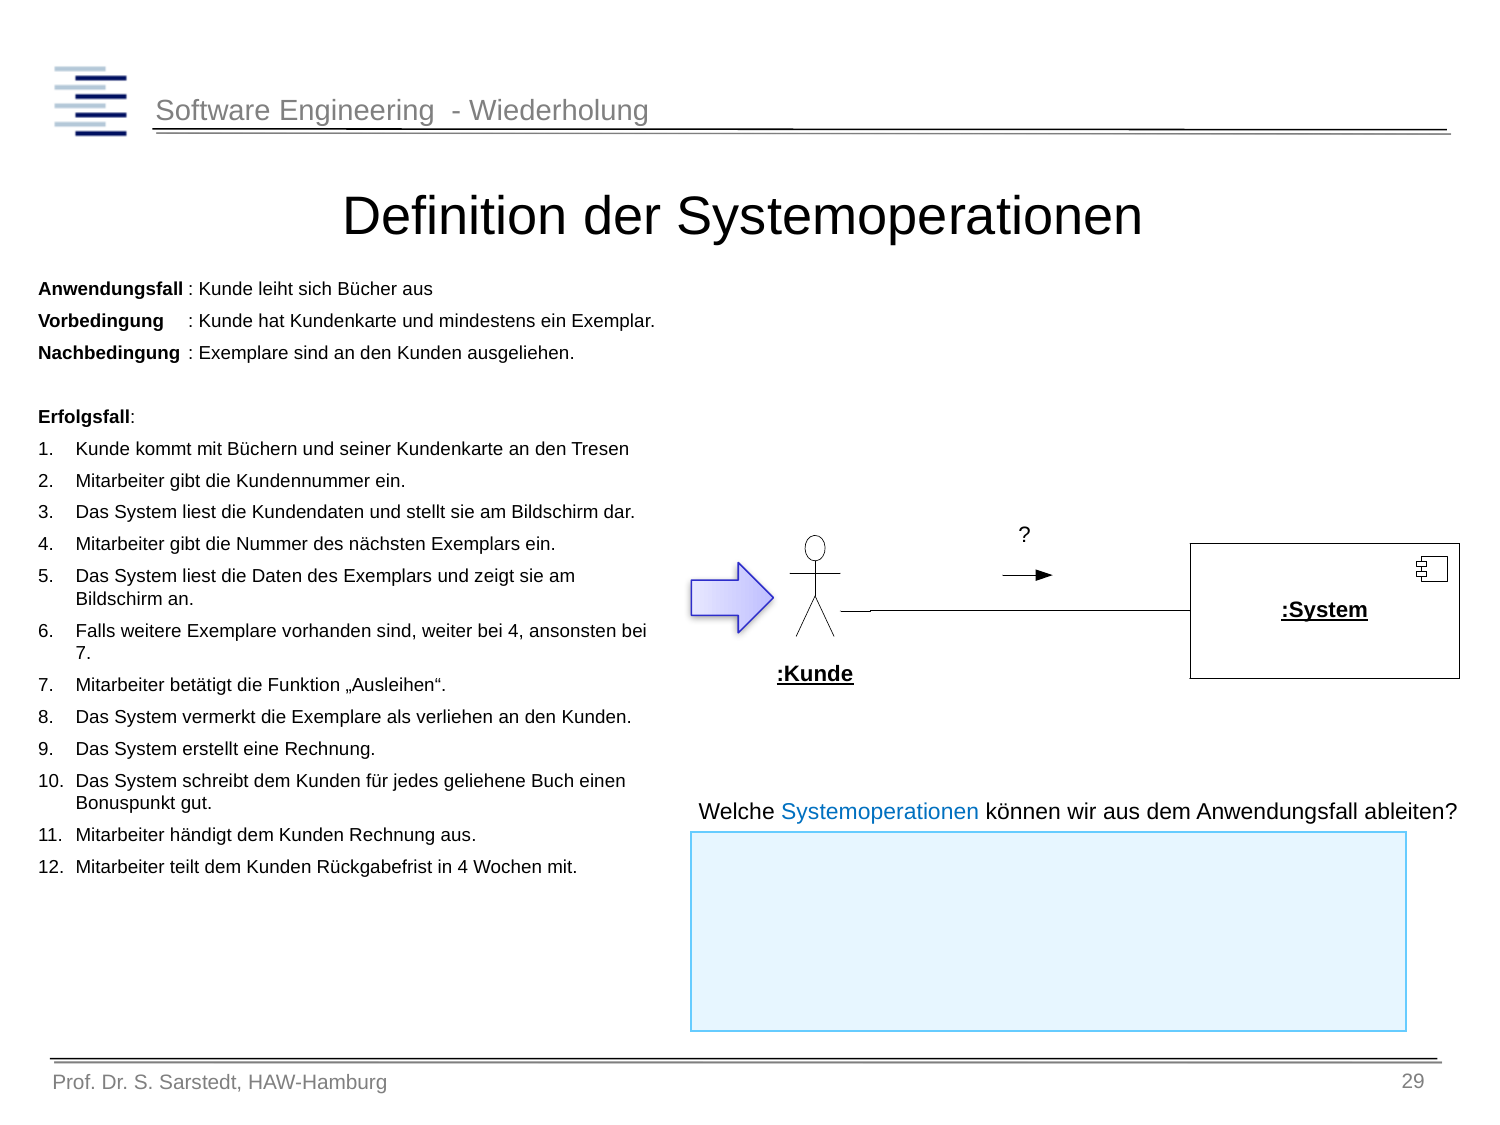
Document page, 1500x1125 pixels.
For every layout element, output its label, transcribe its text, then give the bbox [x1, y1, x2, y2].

title Definition der Systemoperationen [49, 174, 1438, 251]
picture [46, 58, 141, 148]
text_box Anwendungsfall : Kunde leiht sich Bücher aus Vorbedingung : Kunde hat Kundenkarte und mindestens ein Exemplar. Nachbedingung : Exemplare sind an den Kunden ausgeliehen. Erfolgsfall: Kunde kommt mit Büchern und seiner Kundenkarte an den Tresen Mitarbeiter gibt die Kundennummer ein. Das System liest die Kundendaten und stellt sie am Bildschirm dar. Mitarbeiter gibt die Nummer des nächsten Exemplars ein. Das System liest die Daten des Exemplars und zeigt sie am Bildschirm an. Falls weitere Exemplare vorhanden sind, weiter bei 4, ansonsten bei 7. Mitarbeiter betätigt die Funktion „Ausleihen“. Das System vermerkt die Exemplare als verliehen an den Kunden. Das System erstellt eine Rechnung. Das System schreibt dem Kunden für jedes geliehene Buch einen Bonuspunkt gut. Mitarbeiter händigt dem Kunden Rechnung aus. Mitarbeiter teilt dem Kunden Rückgabefrist in 4 Wochen mit. [23, 269, 680, 1055]
text_box Welche Systemoperationen können wir aus dem Anwendungsfall ableiten? [683, 789, 1473, 832]
text_box [691, 832, 1407, 1032]
picture [773, 515, 1464, 692]
text_box [690, 561, 768, 634]
